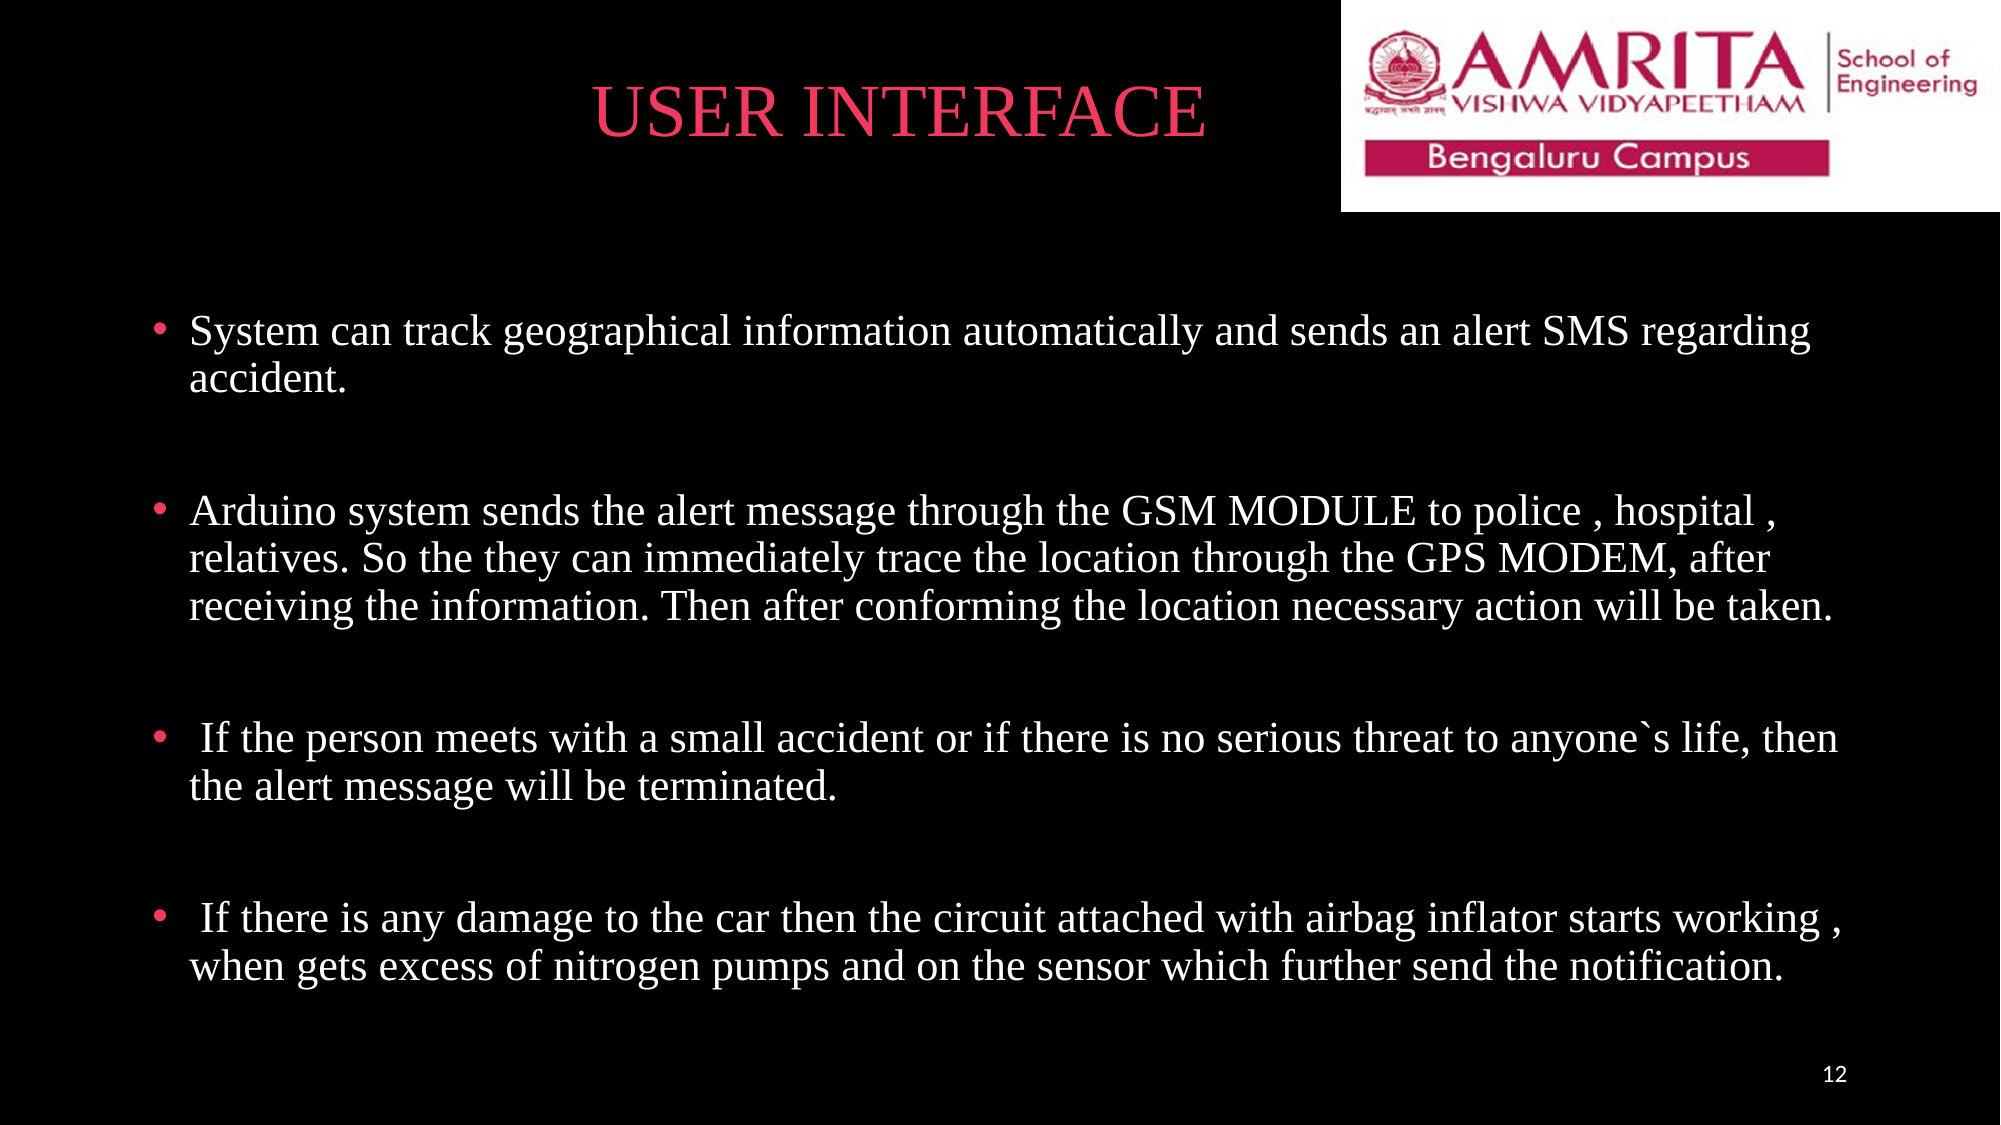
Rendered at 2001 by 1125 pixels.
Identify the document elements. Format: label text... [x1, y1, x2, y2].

slide_number 12 [1412, 1042, 1863, 1103]
title USER INTERFACE [576, 54, 1330, 169]
picture [1341, 0, 2000, 212]
list System can track geographical information automatically and sends an alert SMS regarding accident. Arduino system sends the alert message through the GSM MODULE to police , hospital , relatives. So the they can immediately trace the location through the GPS MODEM, after receiving the information. Then after conforming the location necessary action will be taken. If the person meets with a small accident or if there is no serious threat to anyone`s life, then the alert message will be terminated. If there is any damage to the car then the circuit attached with airbag inflator starts working , when gets excess of nitrogen pumps and on the sensor which further send the notification. [137, 299, 1863, 1014]
